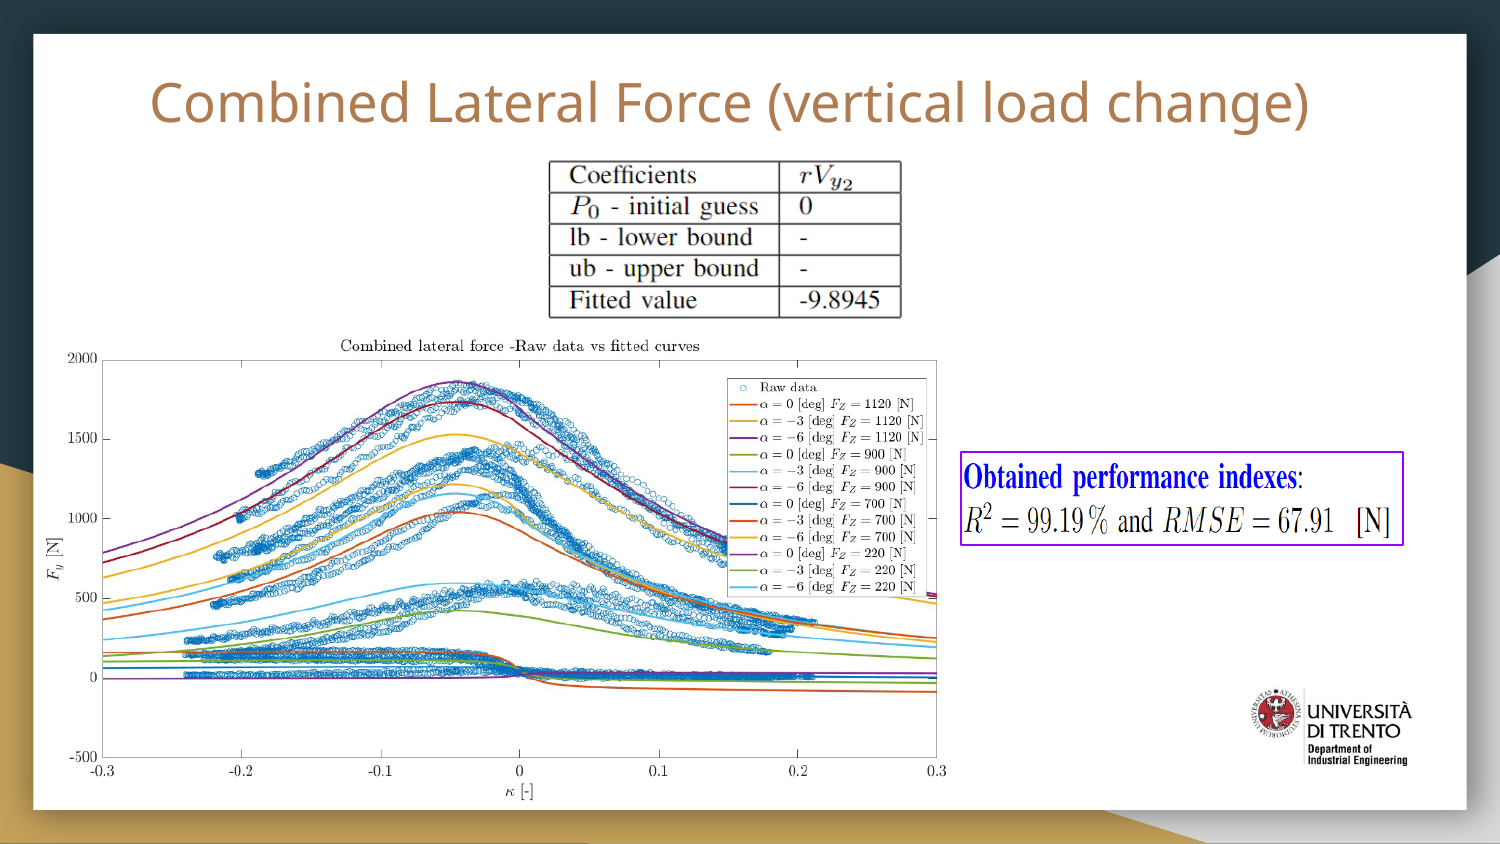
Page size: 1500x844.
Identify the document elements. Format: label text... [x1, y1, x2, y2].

text_box [960, 452, 1403, 545]
picture [545, 146, 910, 327]
picture [960, 455, 1391, 549]
title Combined Lateral Force (vertical load change) [134, 52, 1366, 210]
picture [37, 335, 953, 804]
picture [1246, 672, 1434, 785]
